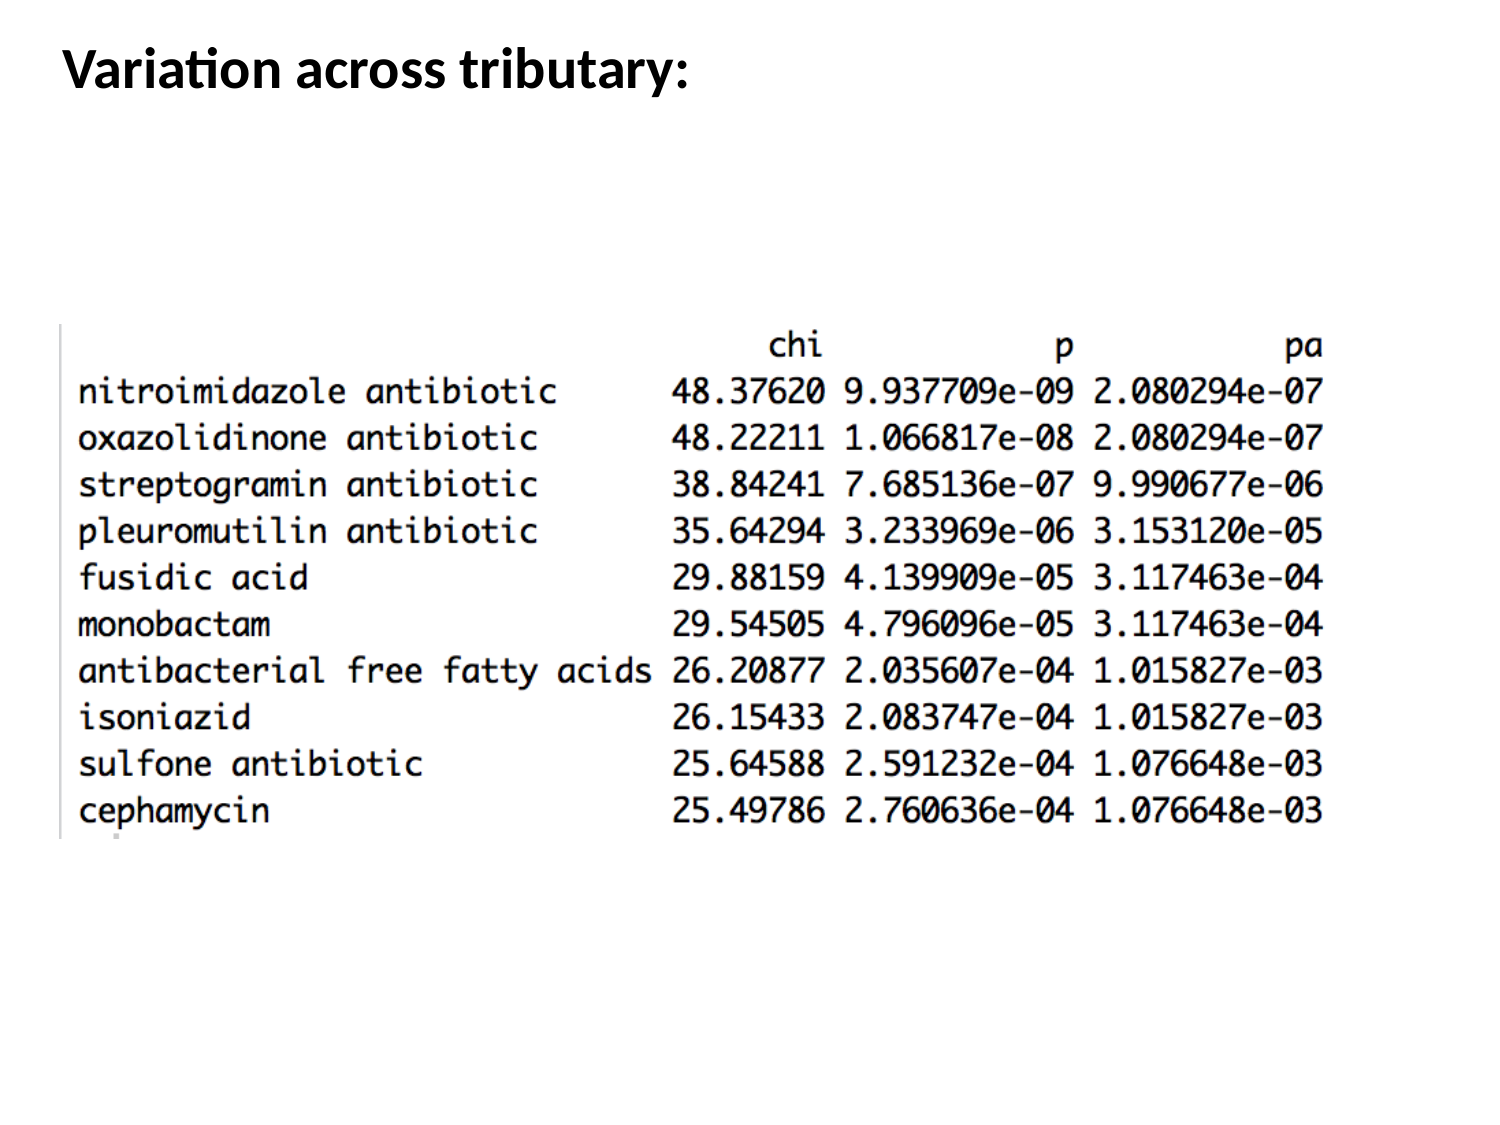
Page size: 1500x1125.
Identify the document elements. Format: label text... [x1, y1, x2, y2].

picture [59, 324, 1364, 840]
text_box Variation across tributary: [47, 22, 706, 108]
